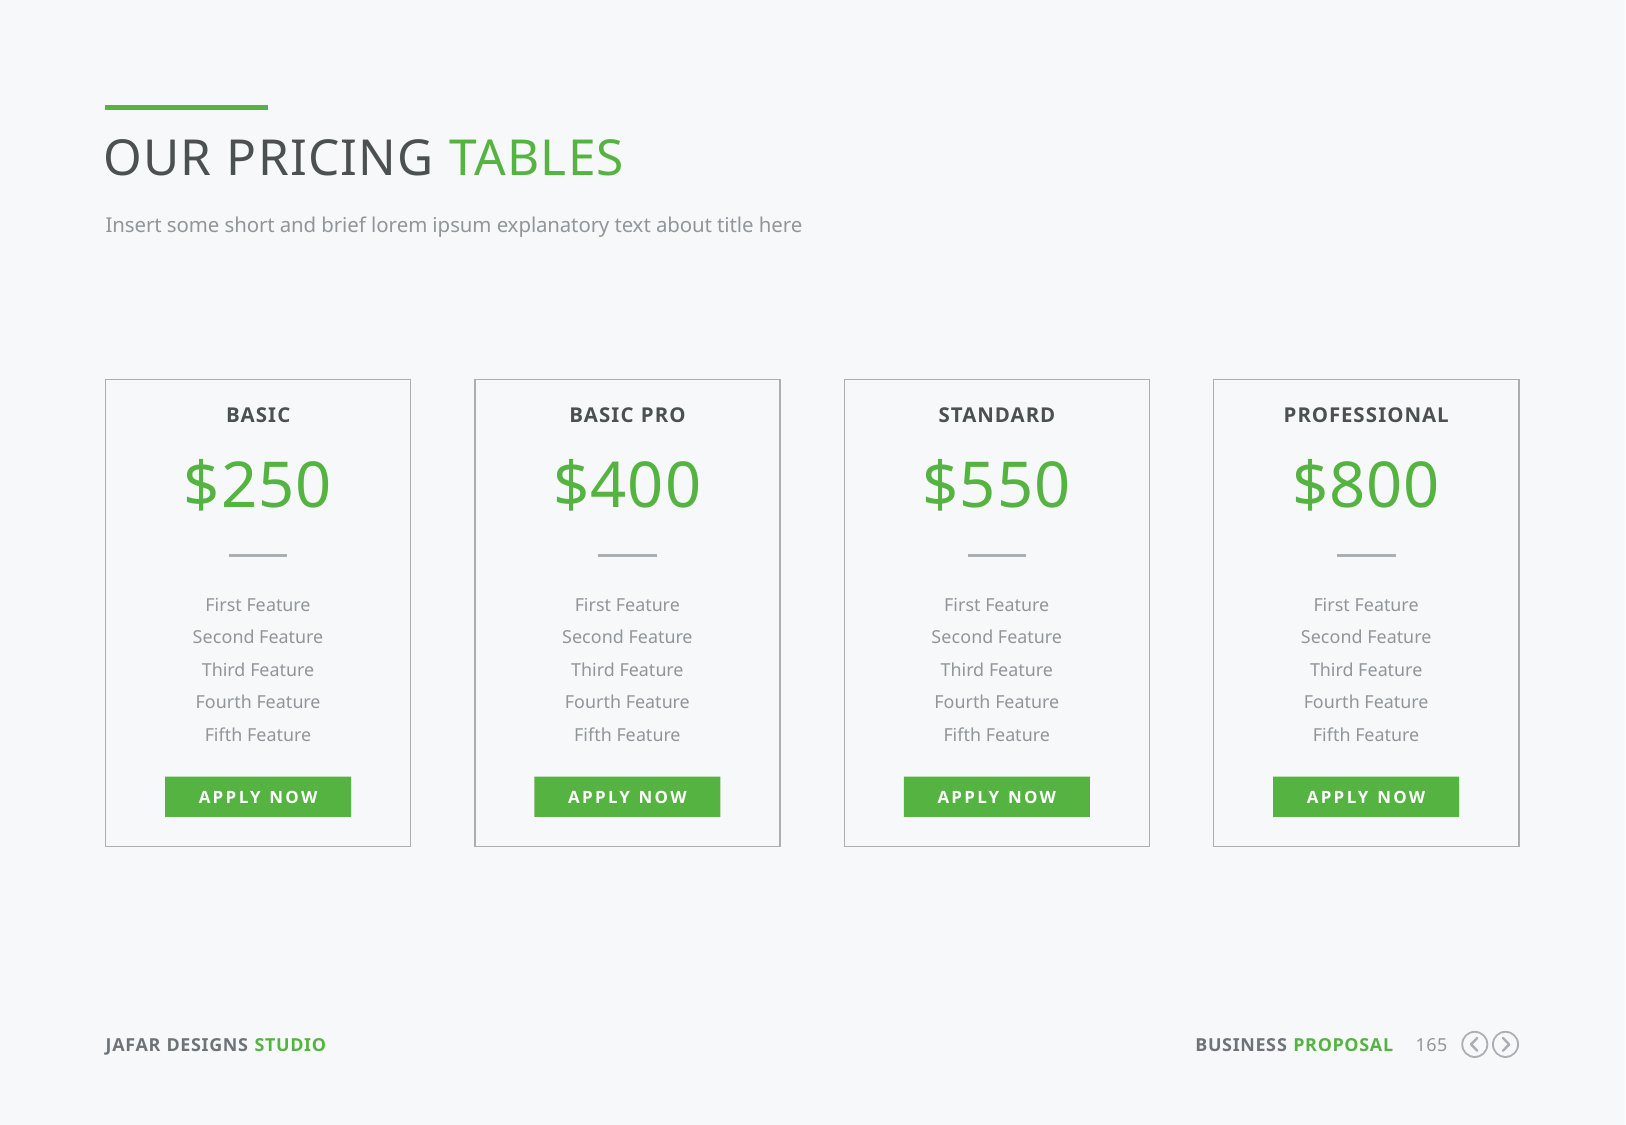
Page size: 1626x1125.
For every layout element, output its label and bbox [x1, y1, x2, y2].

text_box [844, 379, 1150, 847]
text_box [1213, 379, 1519, 847]
text_box [474, 379, 781, 847]
list [103, 125, 1518, 188]
list [105, 209, 1519, 241]
text_box [105, 379, 411, 847]
